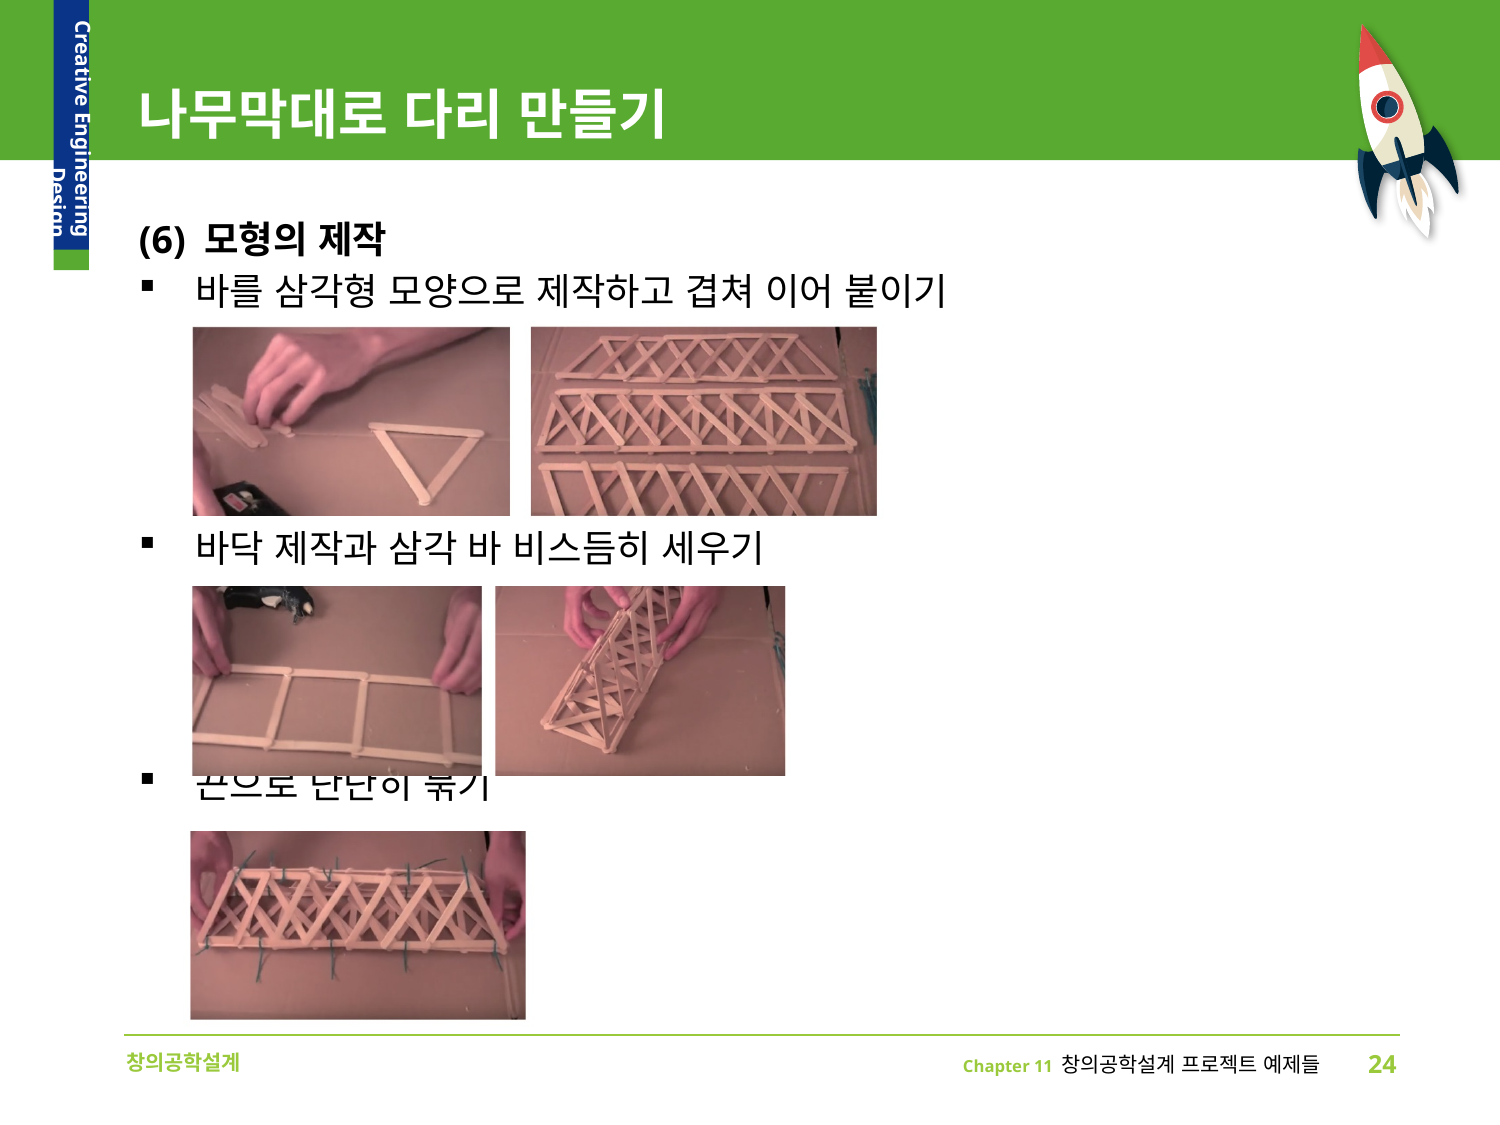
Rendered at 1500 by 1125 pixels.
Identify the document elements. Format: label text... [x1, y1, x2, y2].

list (6) 모형의 제작 바를 삼각형 모양으로 제작하고 겹쳐 이어 붙이기 바닥 제작과 삼각 바 비스듬히 세우기 끈으로 단단히 묶기 [123, 208, 1400, 988]
title 나무막대로 다리 만들기 [123, 66, 1400, 159]
picture [178, 586, 793, 776]
picture [182, 831, 549, 1027]
picture [187, 310, 884, 524]
